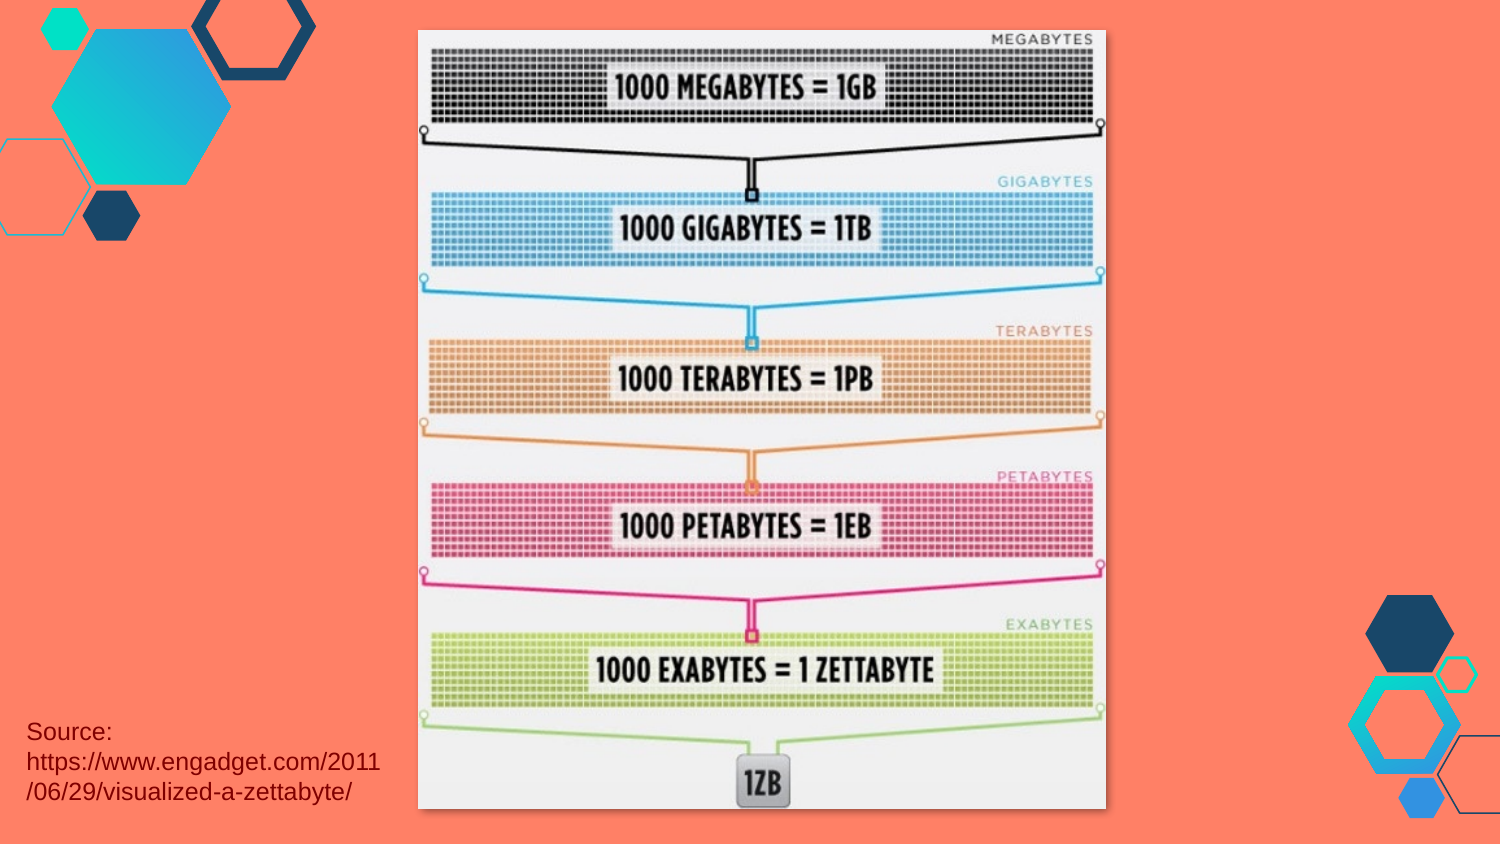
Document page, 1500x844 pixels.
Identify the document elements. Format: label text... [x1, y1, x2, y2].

picture [418, 30, 1106, 809]
text_box Source: https://www.engadget.com/2011/06/29/visualized-a-zettabyte/ [11, 708, 402, 813]
